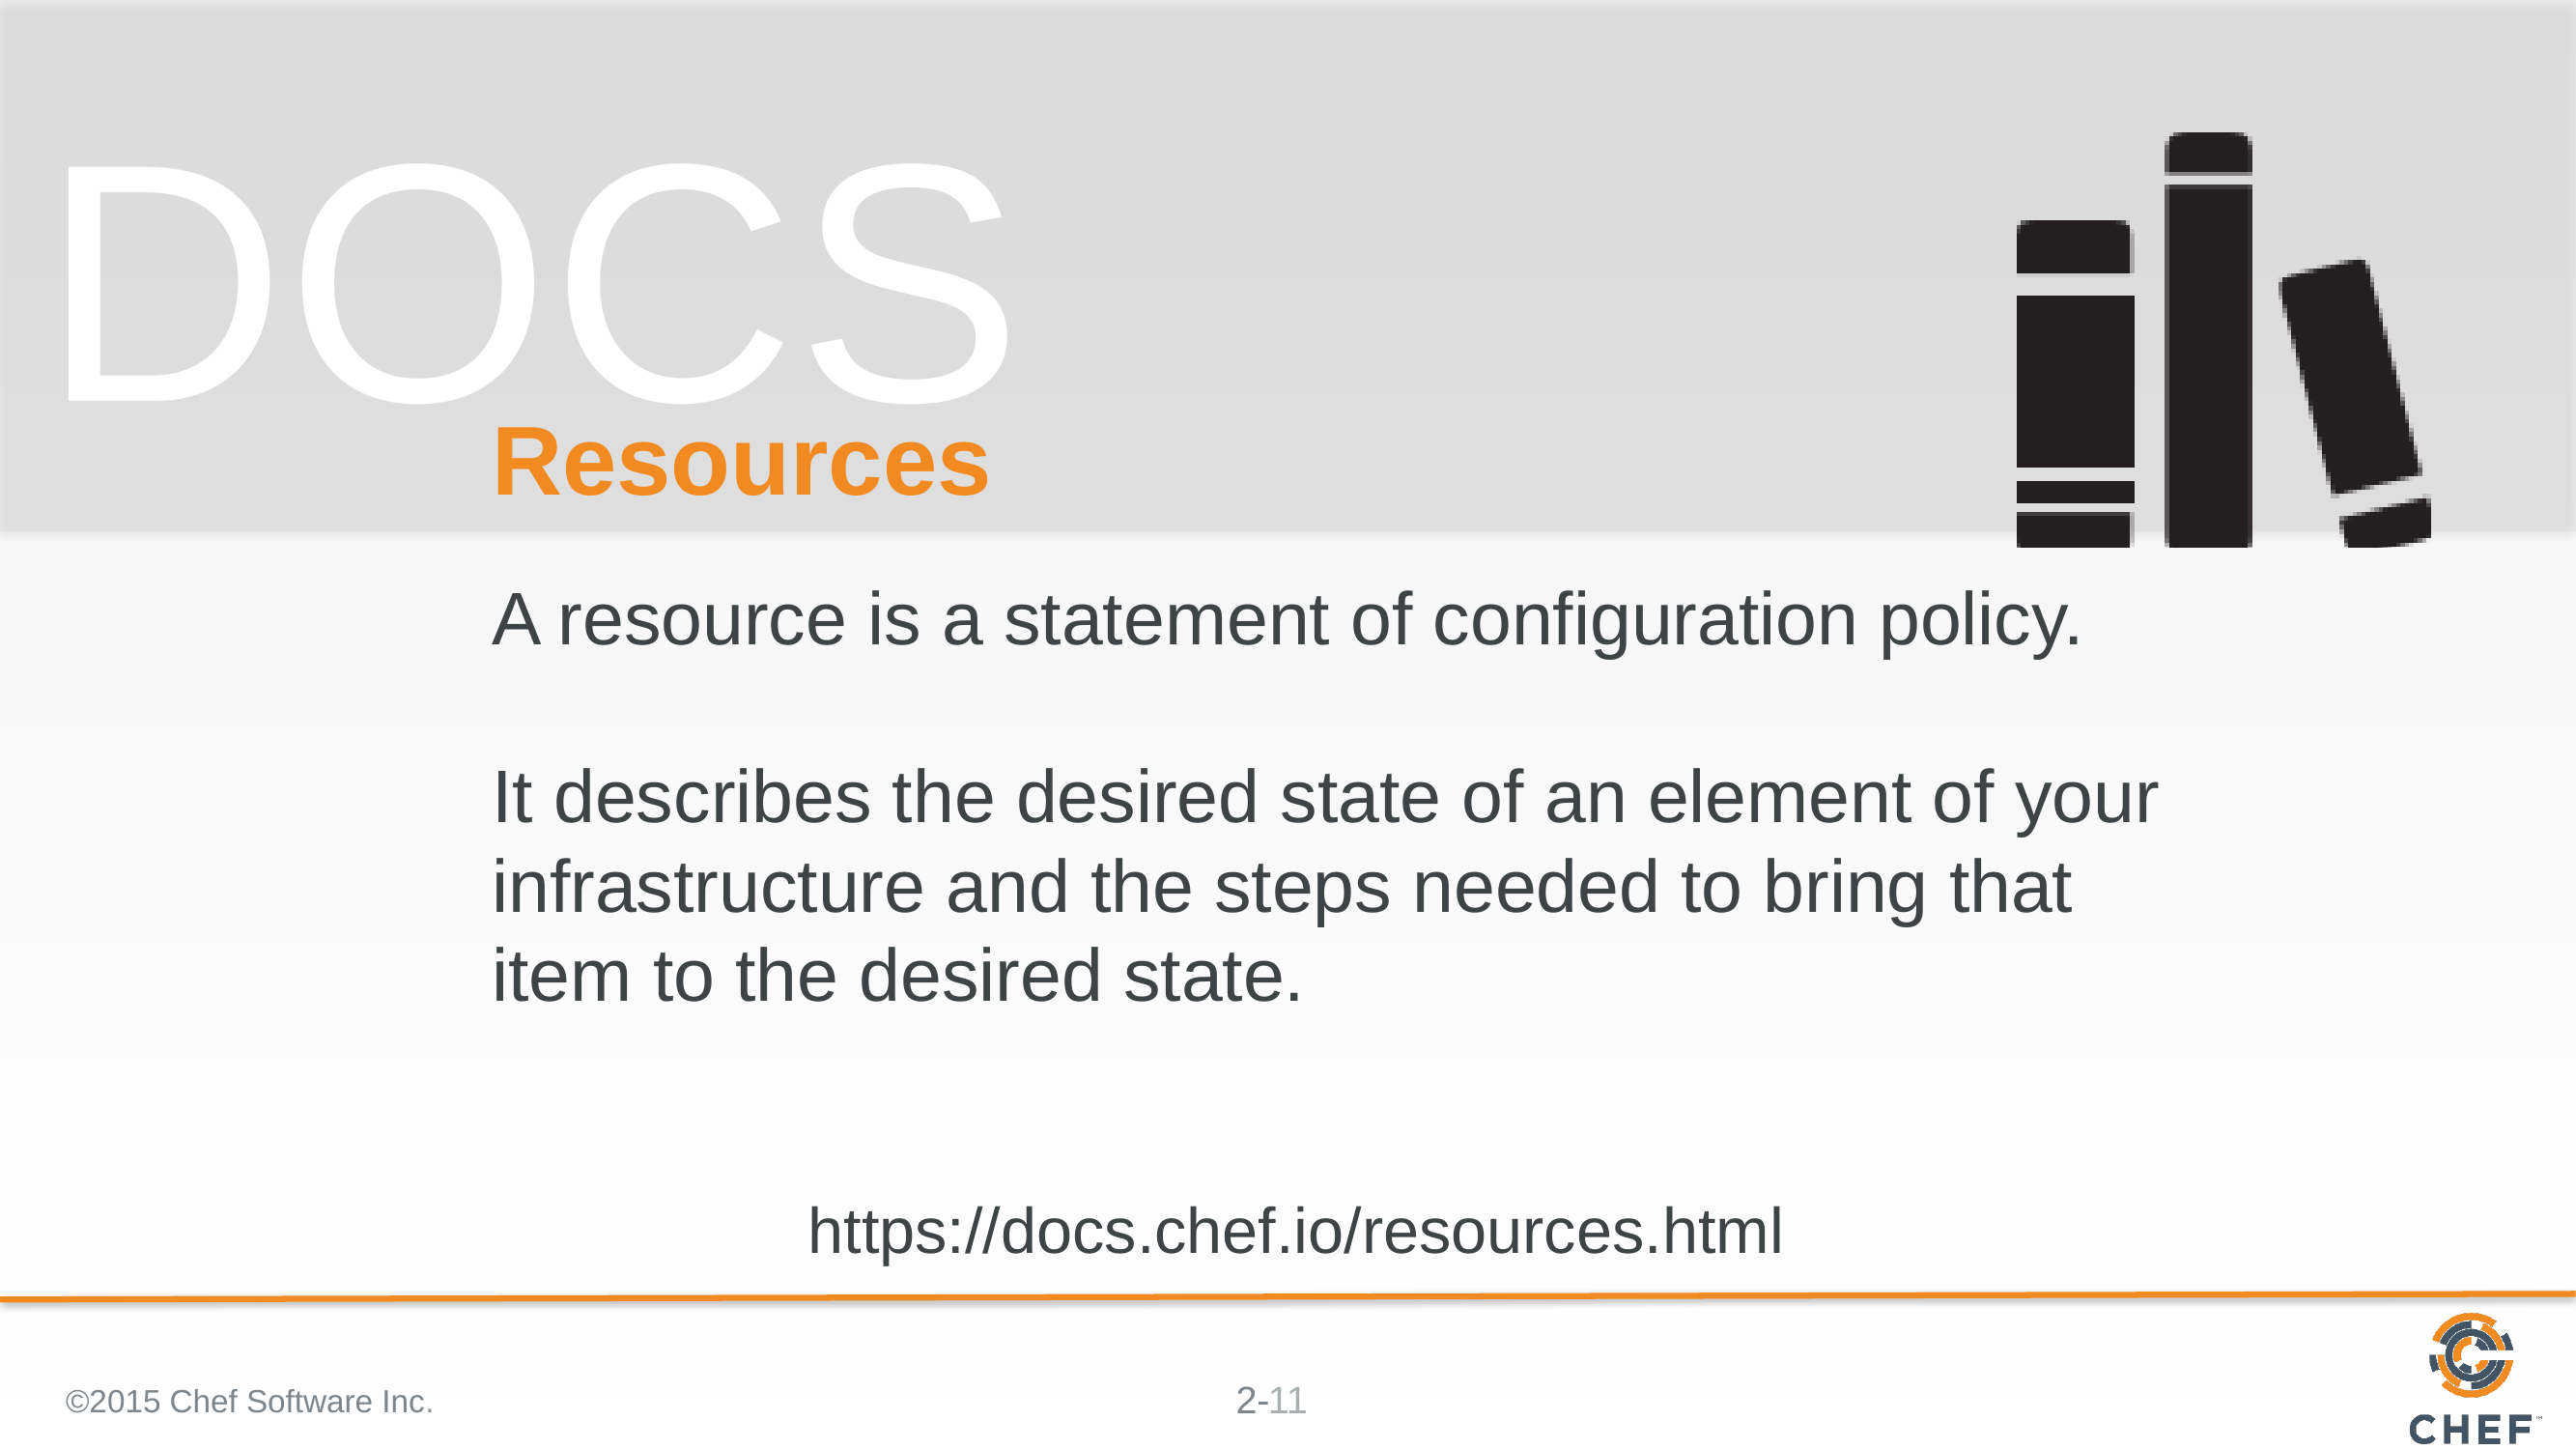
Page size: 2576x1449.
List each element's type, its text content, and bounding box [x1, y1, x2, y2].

subtitle A resource is a statement of configuration policy. It describes the desired state of an element of your infrastructure and the steps needed to bring that item to the desired state. [477, 555, 2217, 1087]
slide_number 11 [998, 1359, 1578, 1437]
list https://docs.chef.io/resources.html [589, 1185, 2003, 1269]
footer ©2015 Chef Software Inc. [51, 1359, 952, 1440]
title Resources [477, 395, 2217, 531]
picture [2399, 1297, 2550, 1449]
